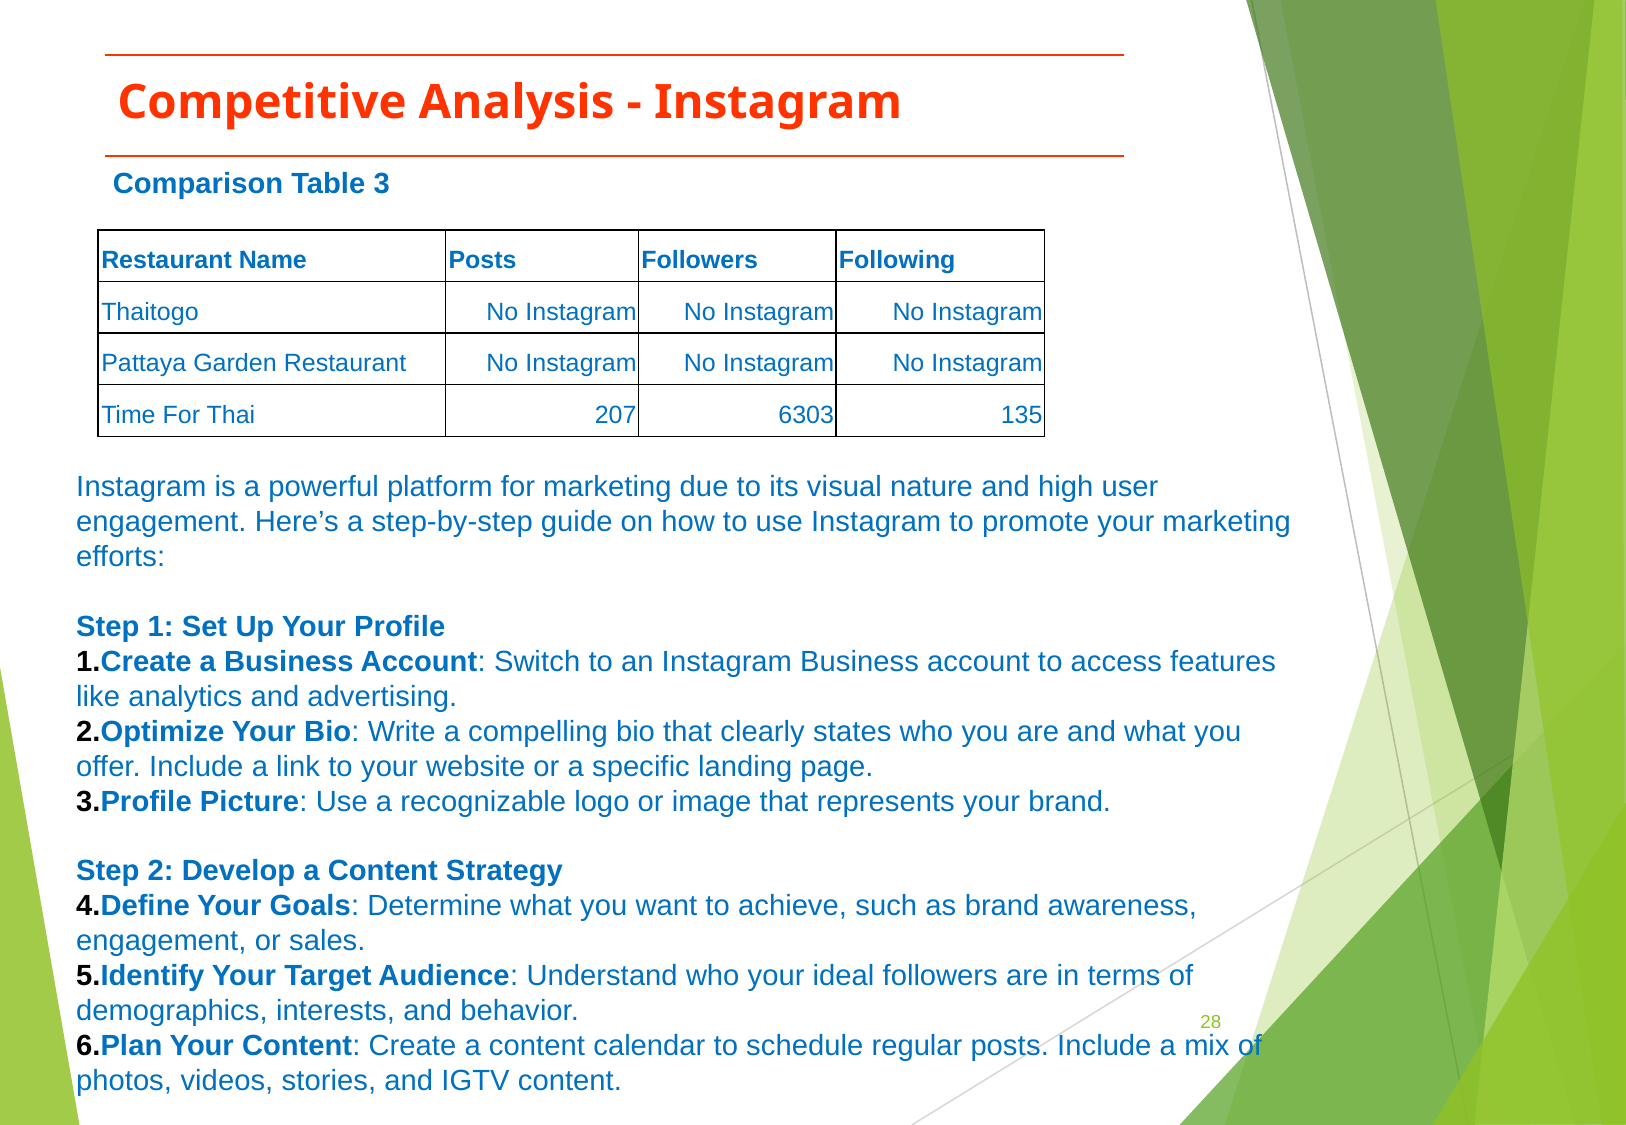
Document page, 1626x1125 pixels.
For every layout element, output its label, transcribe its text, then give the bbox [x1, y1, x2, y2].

table_cell 135 [837, 385, 1044, 436]
text_box Instagram is a powerful platform for marketing due to its visual nature and high user engagement. Here’s a step-by-step guide on how to use Instagram to promote your marketing efforts: Step 1: Set Up Your Profile Create a Business Account: Switch to an Instagram Business account to access features like analytics and advertising. Optimize Your Bio: Write a compelling bio that clearly states who you are and what you offer. Include a link to your website or a specific landing page. Profile Picture: Use a recognizable logo or image that represents your brand. Step 2: Develop a Content Strategy Define Your Goals: Determine what you want to achieve, such as brand awareness, engagement, or sales. Identify Your Target Audience: Understand who your ideal followers are in terms of demographics, interests, and behavior. Plan Your Content: Create a content calendar to schedule regular posts. Include a mix of photos, videos, stories, and IGTV content. [61, 459, 1327, 1104]
table_header Following [837, 231, 1044, 281]
table_cell No Instagram [639, 282, 835, 332]
table_header Restaurant Name [99, 231, 445, 281]
text_box Comparison Table 3 [97, 156, 409, 207]
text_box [104, 54, 1222, 157]
slide_number ‹#› [1145, 991, 1237, 1051]
table_cell No Instagram [446, 282, 638, 332]
table_cell Pattaya Garden Restaurant [99, 334, 445, 384]
table_cell Thaitogo [99, 282, 445, 332]
table_header Posts [446, 231, 638, 281]
table_header Followers [639, 231, 835, 281]
table_cell No Instagram [446, 334, 638, 384]
table_cell No Instagram [639, 334, 835, 384]
table_cell Time For Thai [99, 385, 445, 436]
table_cell No Instagram [837, 282, 1044, 332]
table_cell 6303 [639, 385, 835, 436]
table_cell 207 [446, 385, 638, 436]
table_cell No Instagram [837, 334, 1044, 384]
